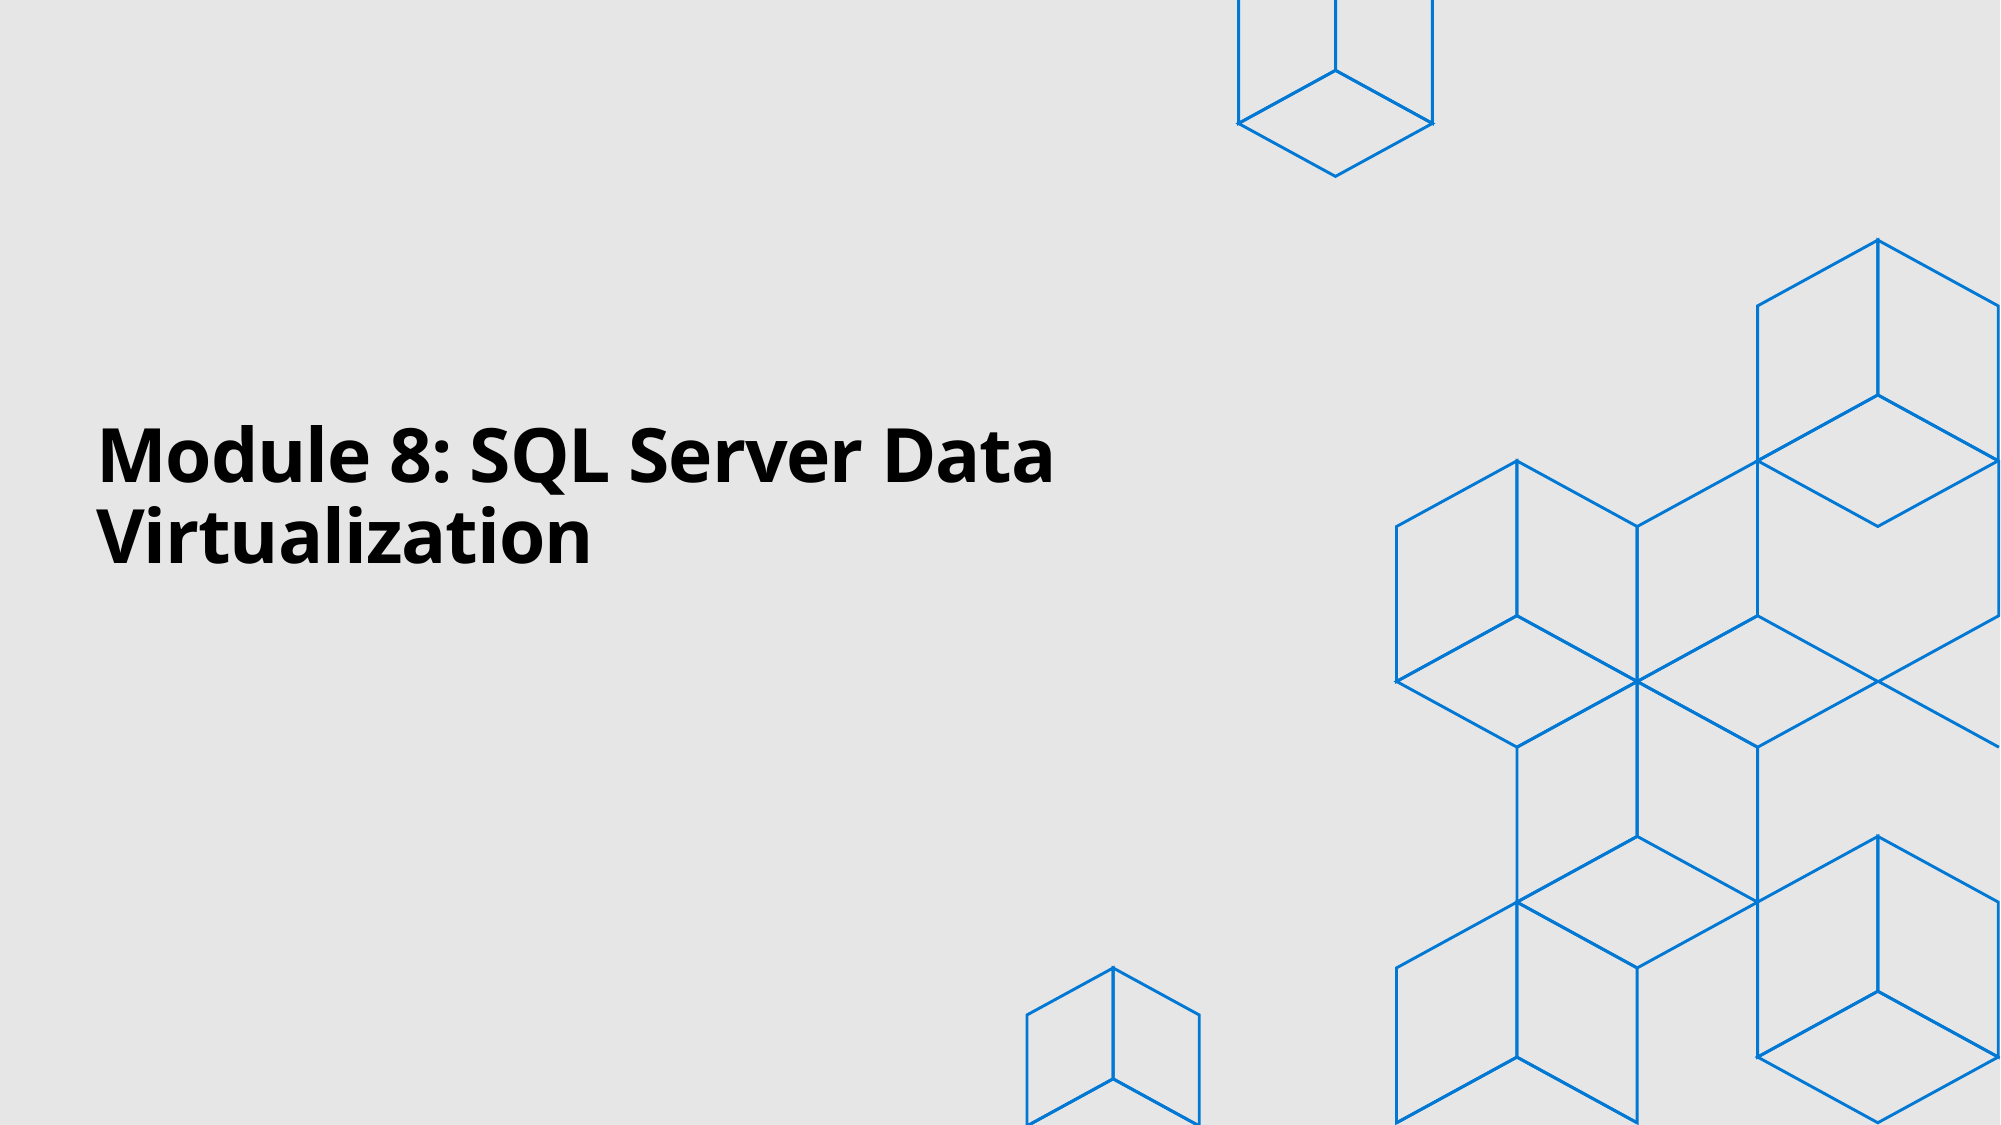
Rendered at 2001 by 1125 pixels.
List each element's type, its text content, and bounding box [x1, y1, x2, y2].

title Module 8: SQL Server Data Virtualization [96, 416, 1146, 580]
